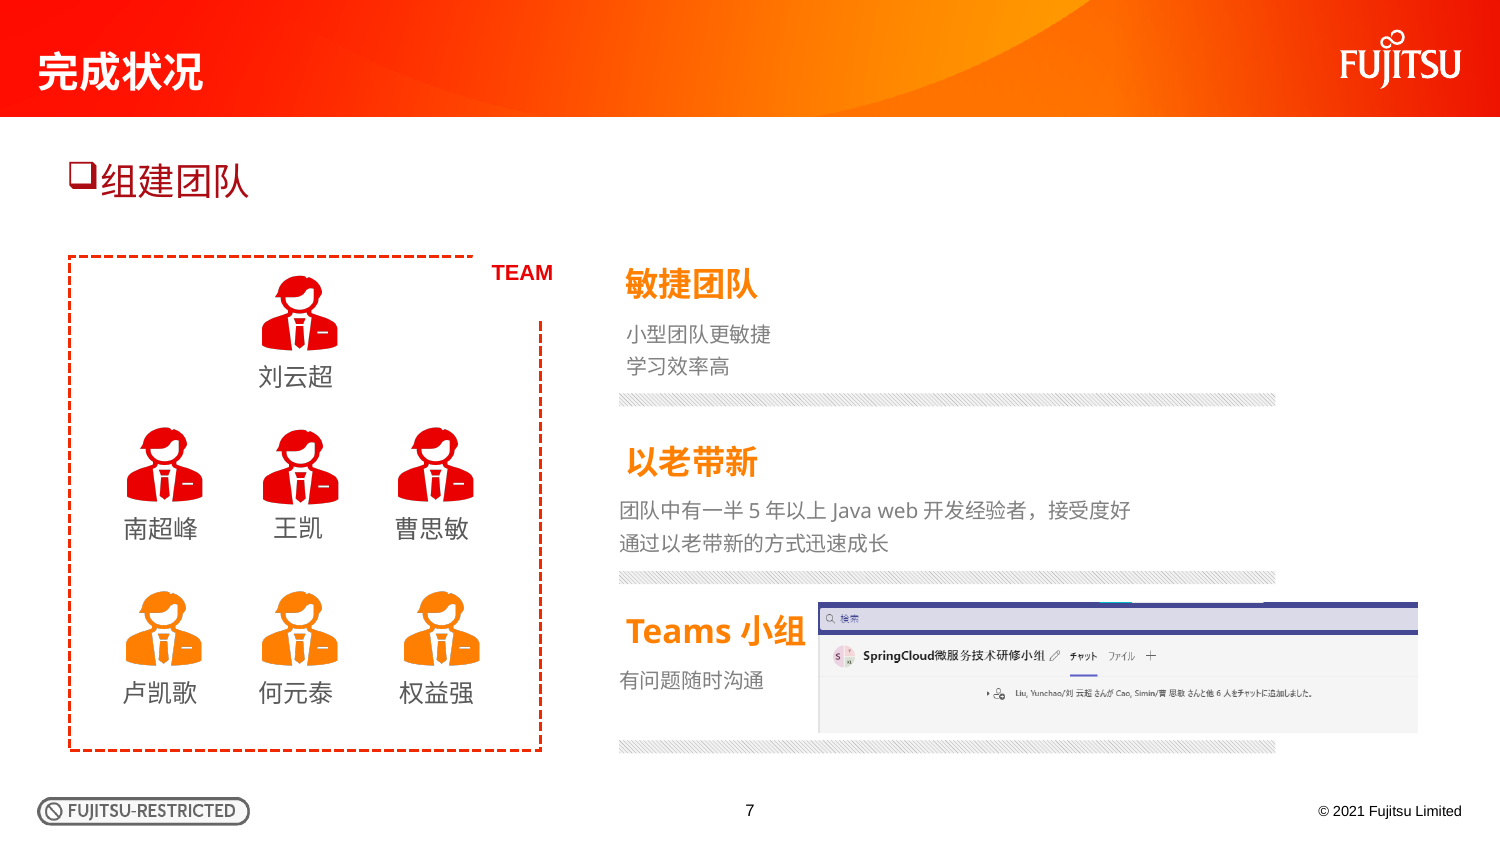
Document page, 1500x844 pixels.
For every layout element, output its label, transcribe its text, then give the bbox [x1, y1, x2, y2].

picture [379, 419, 492, 509]
text_box 组建团队 [51, 150, 573, 211]
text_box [619, 602, 1276, 754]
picture [108, 419, 221, 509]
picture [818, 602, 1418, 733]
picture [107, 583, 220, 673]
picture [244, 421, 357, 512]
picture [0, 0, 1153, 117]
text_box TEAM [469, 218, 576, 325]
picture [243, 583, 356, 673]
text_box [619, 255, 1400, 407]
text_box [619, 433, 1276, 585]
picture [243, 267, 356, 358]
slide_number 7 [705, 800, 795, 821]
text_box [69, 256, 541, 752]
title 完成状况 [37, 53, 1308, 97]
picture [37, 797, 250, 826]
picture [385, 583, 498, 673]
footer © 2021 Fujitsu Limited [1272, 801, 1462, 820]
